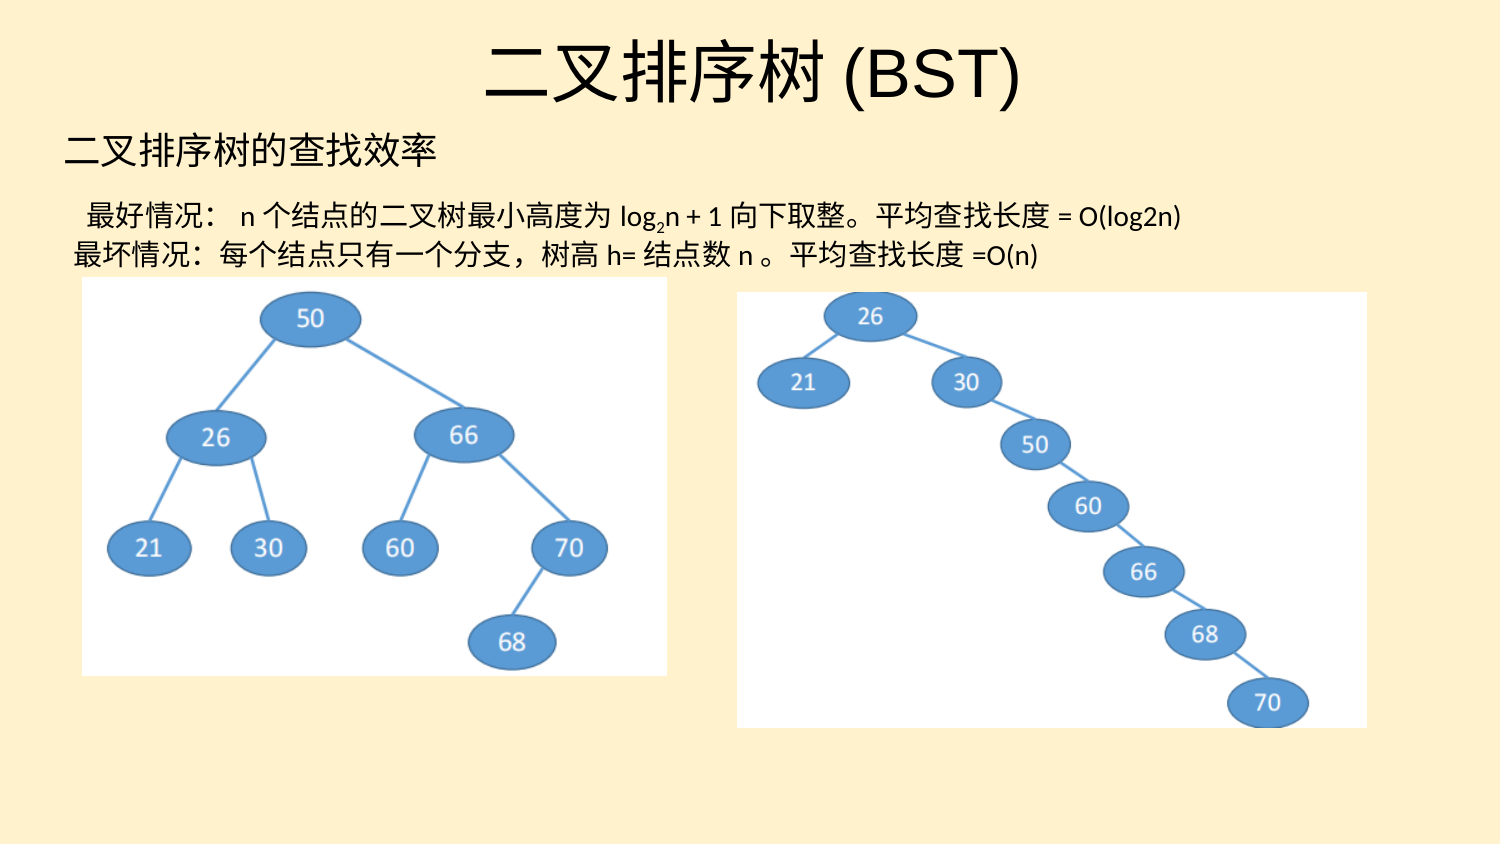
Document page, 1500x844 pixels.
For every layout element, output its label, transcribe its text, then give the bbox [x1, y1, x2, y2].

picture [0, 0, 1500, 844]
text_box 最好情况：n个结点的二叉树最小高度为log2n + 1向下取整。平均查找长度= O(log2n) 最坏情况：每个结点只有一个分支，树高h=结点数n。平均查找长度=O(n) [58, 189, 1326, 279]
text_box 二叉排序树的查找效率 [48, 119, 549, 180]
text_box 二叉排序树(BST) [366, 0, 1139, 148]
